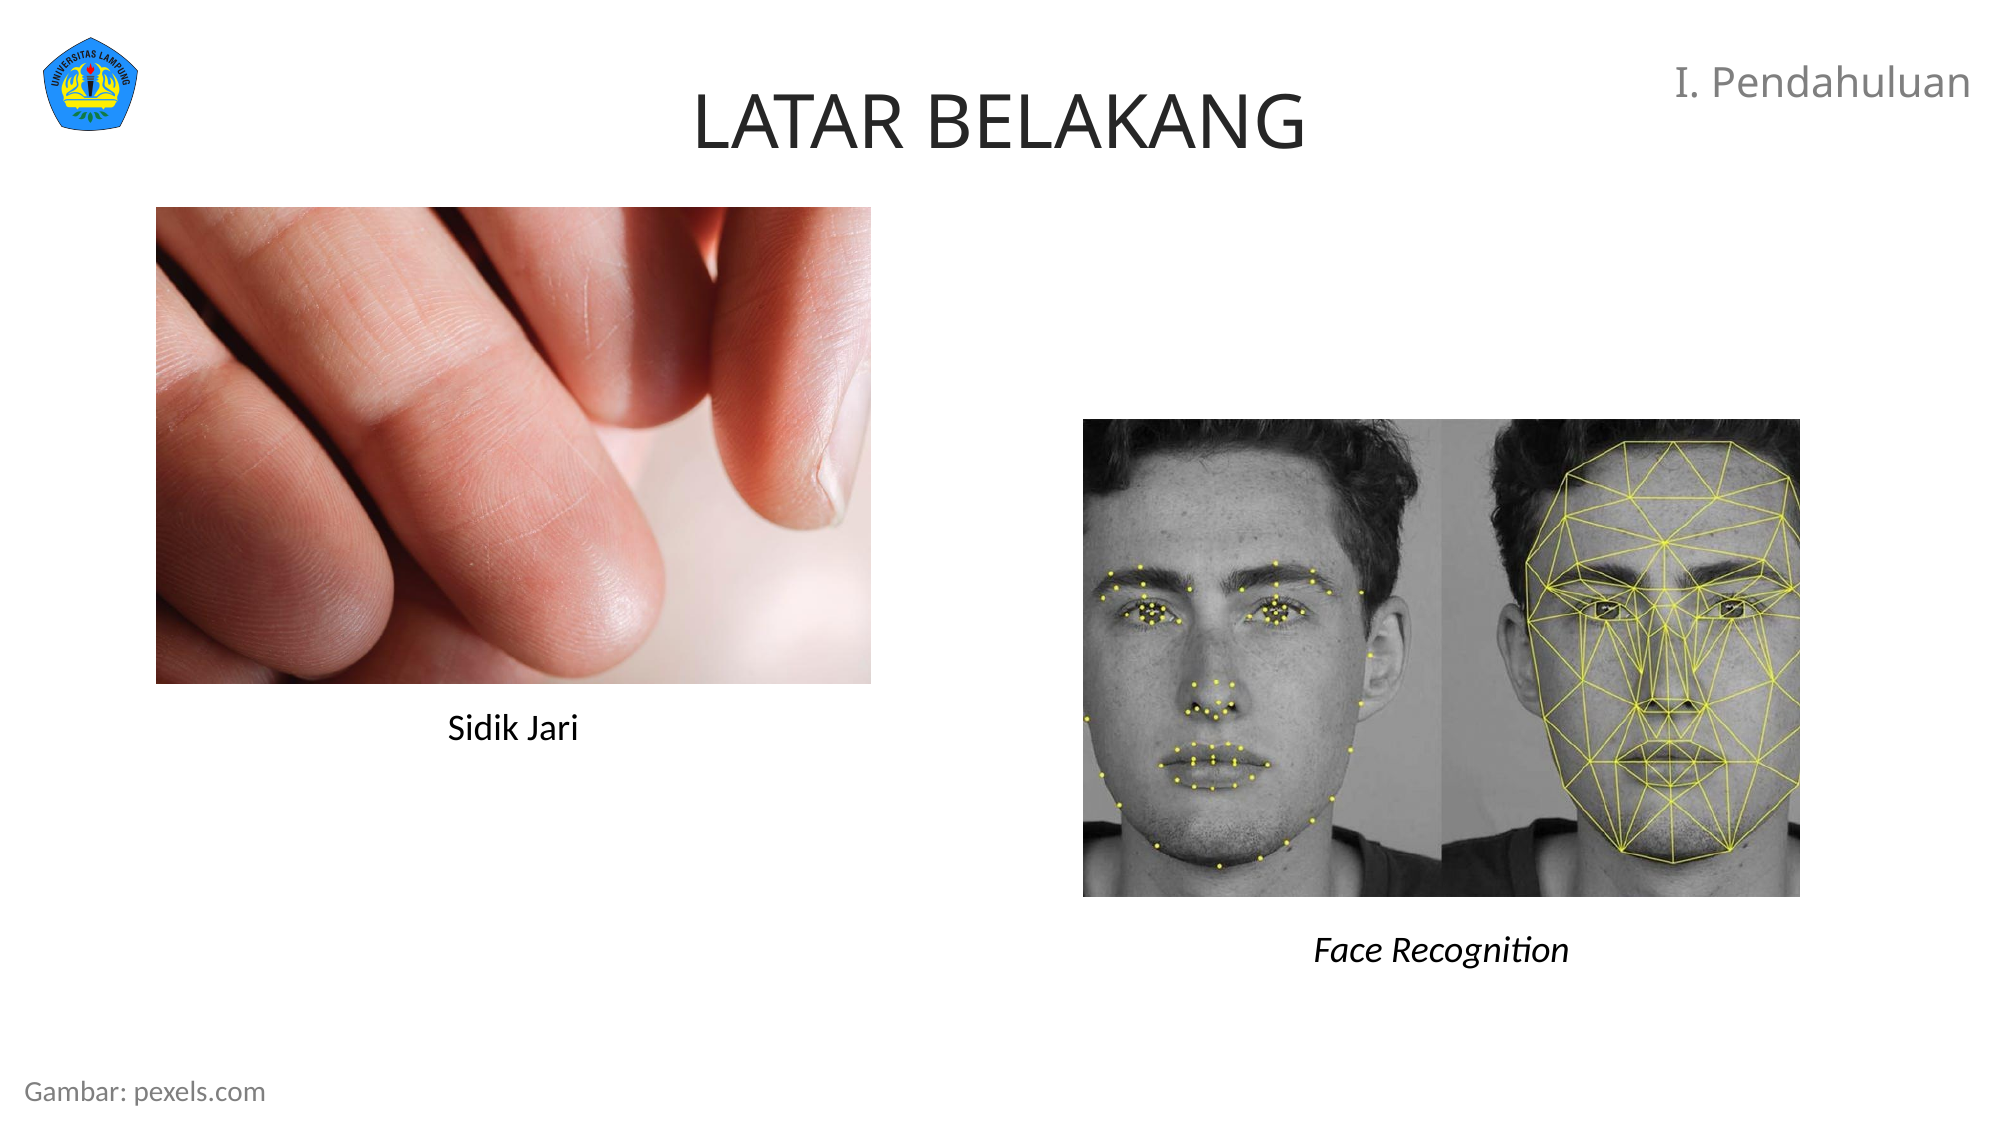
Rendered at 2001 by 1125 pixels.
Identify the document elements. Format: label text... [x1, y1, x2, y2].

text_box Gambar: pexels.com [9, 1065, 519, 1115]
picture [43, 37, 138, 131]
text_box LATAR BELAKANG [615, 68, 1385, 181]
text_box Face Recognition [1111, 917, 1772, 977]
picture [1083, 419, 1800, 898]
title I. Pendahuluan [1604, 43, 1988, 125]
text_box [122, 207, 905, 757]
